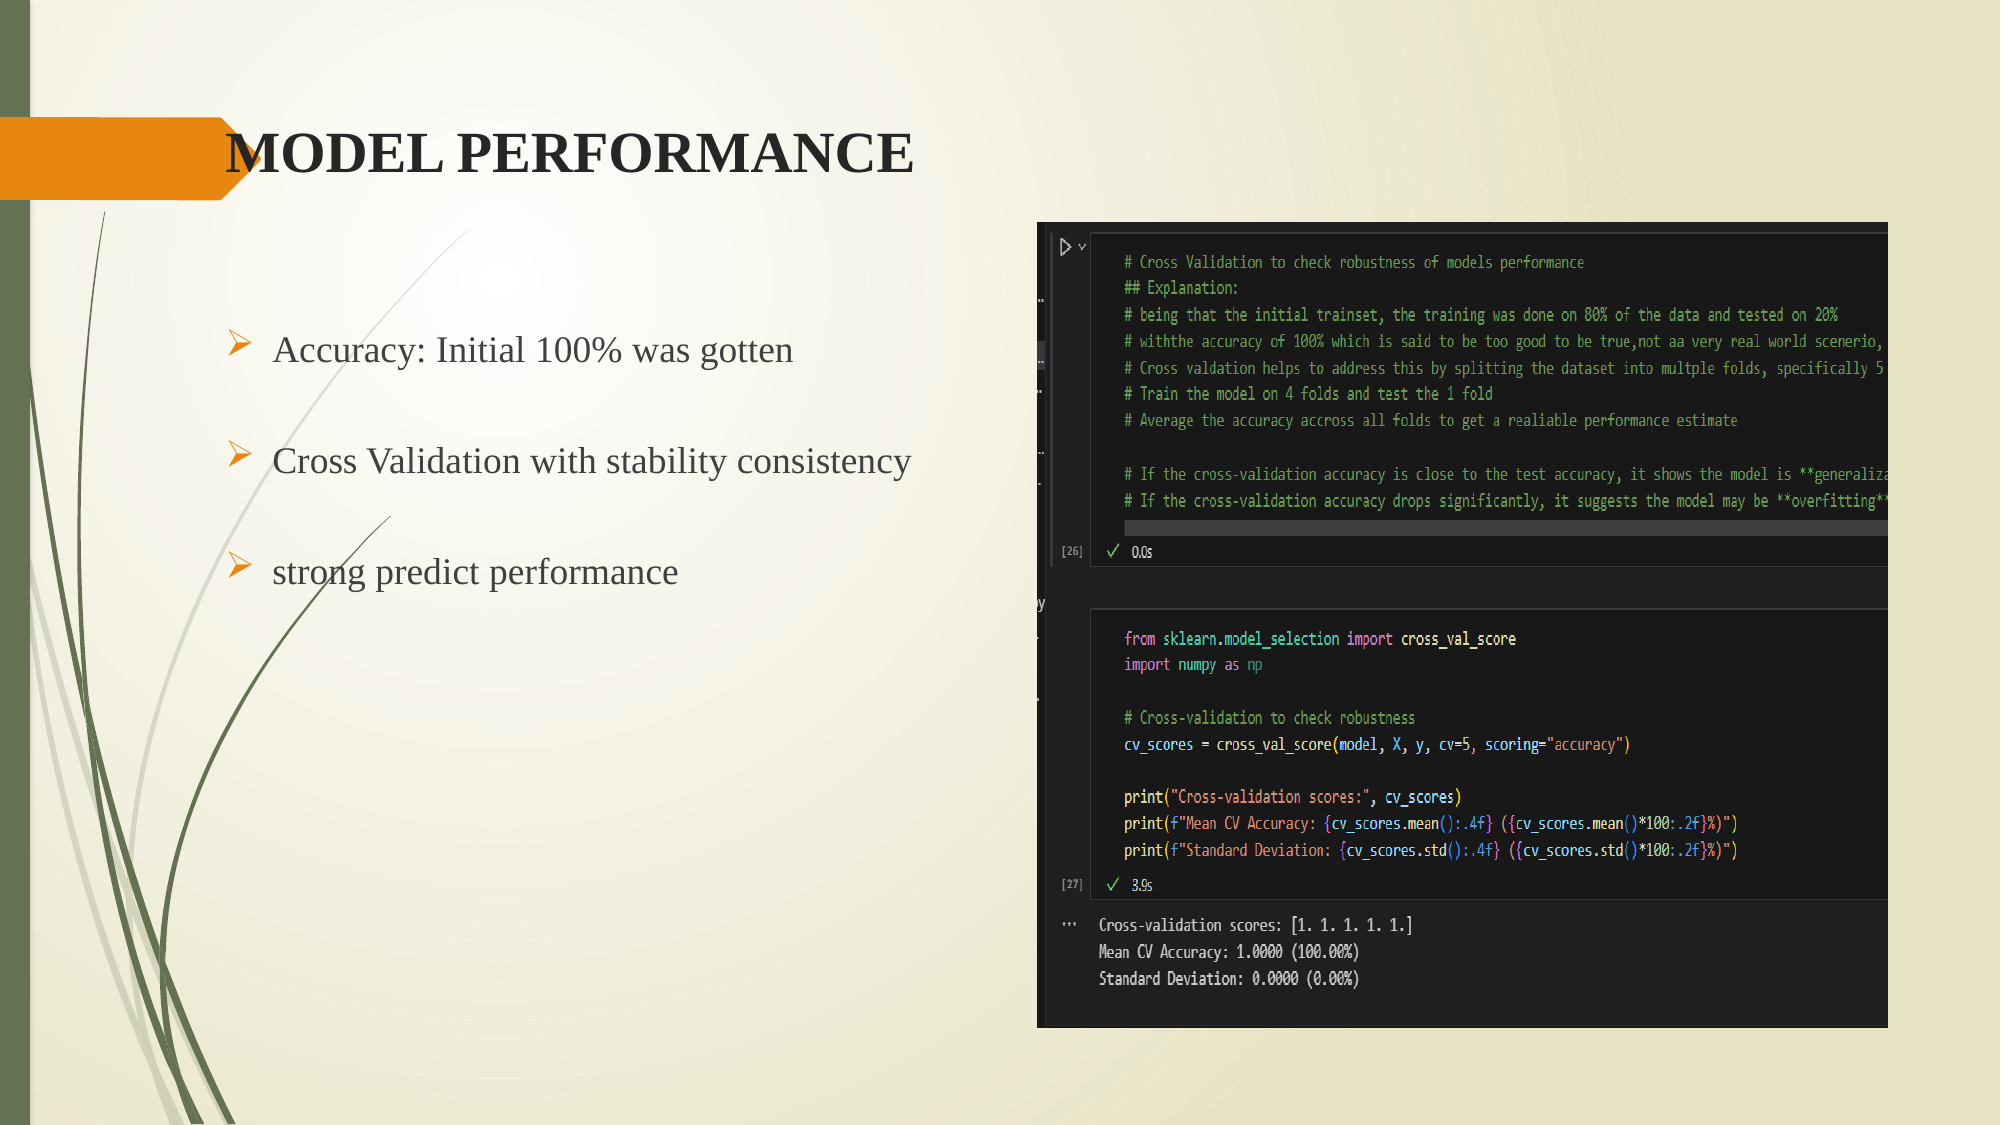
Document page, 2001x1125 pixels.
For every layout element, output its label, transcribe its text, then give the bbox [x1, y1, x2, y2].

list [1036, 222, 1888, 1028]
list Accuracy: Initial 100% was gotten Cross Validation with stability consistency strong predict performance [210, 206, 1000, 1028]
title MODEL PERFORMANCE [210, 41, 1000, 192]
